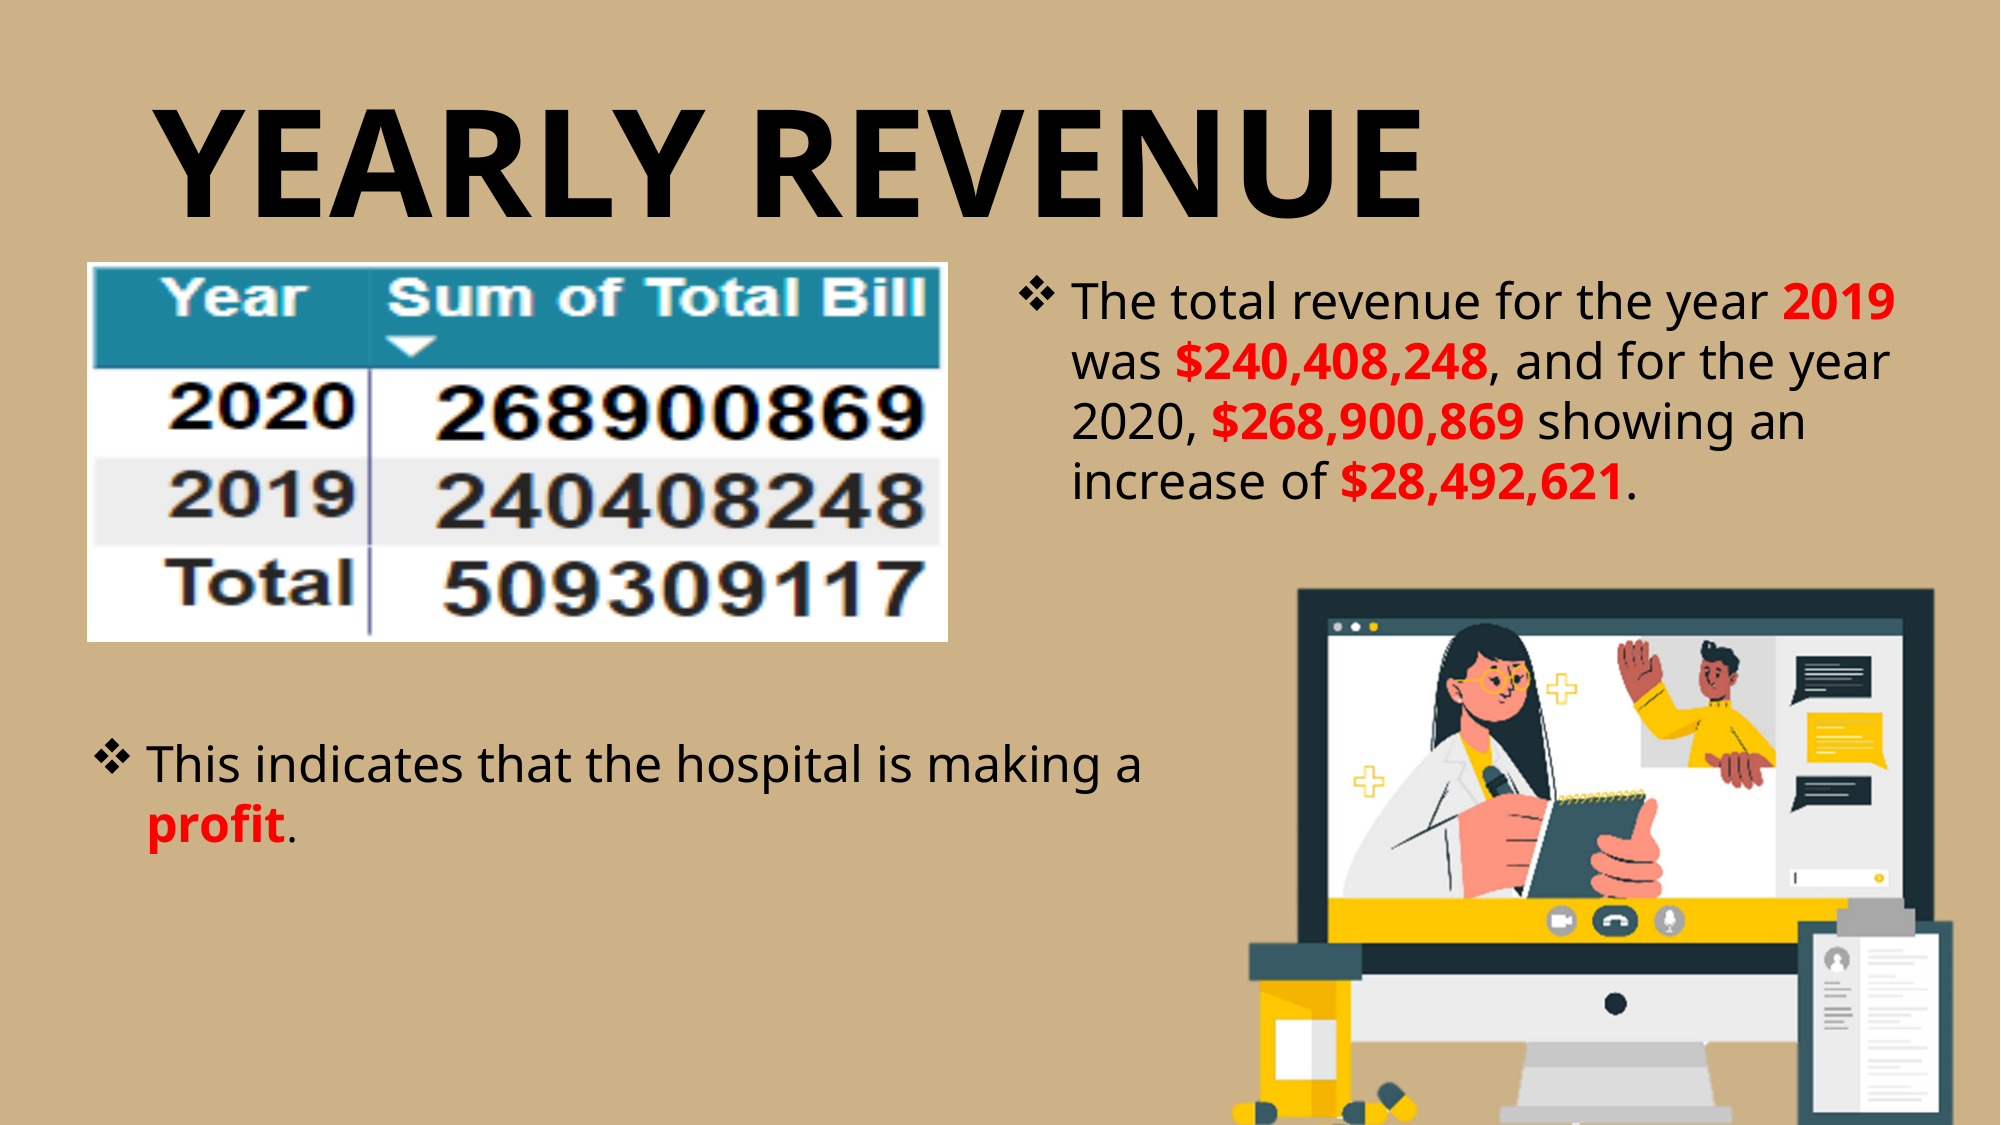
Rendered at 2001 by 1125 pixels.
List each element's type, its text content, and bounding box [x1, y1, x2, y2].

text_box The total revenue for the year 2019 was $240,408,248, and for the year 2020, $268,900,869 showing an increase of $28,492,621. [999, 262, 1913, 518]
title YEARLY REVENUE [137, 59, 1863, 278]
picture [87, 262, 949, 642]
text_box This indicates that the hospital is making a profit. [74, 724, 1200, 860]
picture [1224, 558, 1967, 1125]
